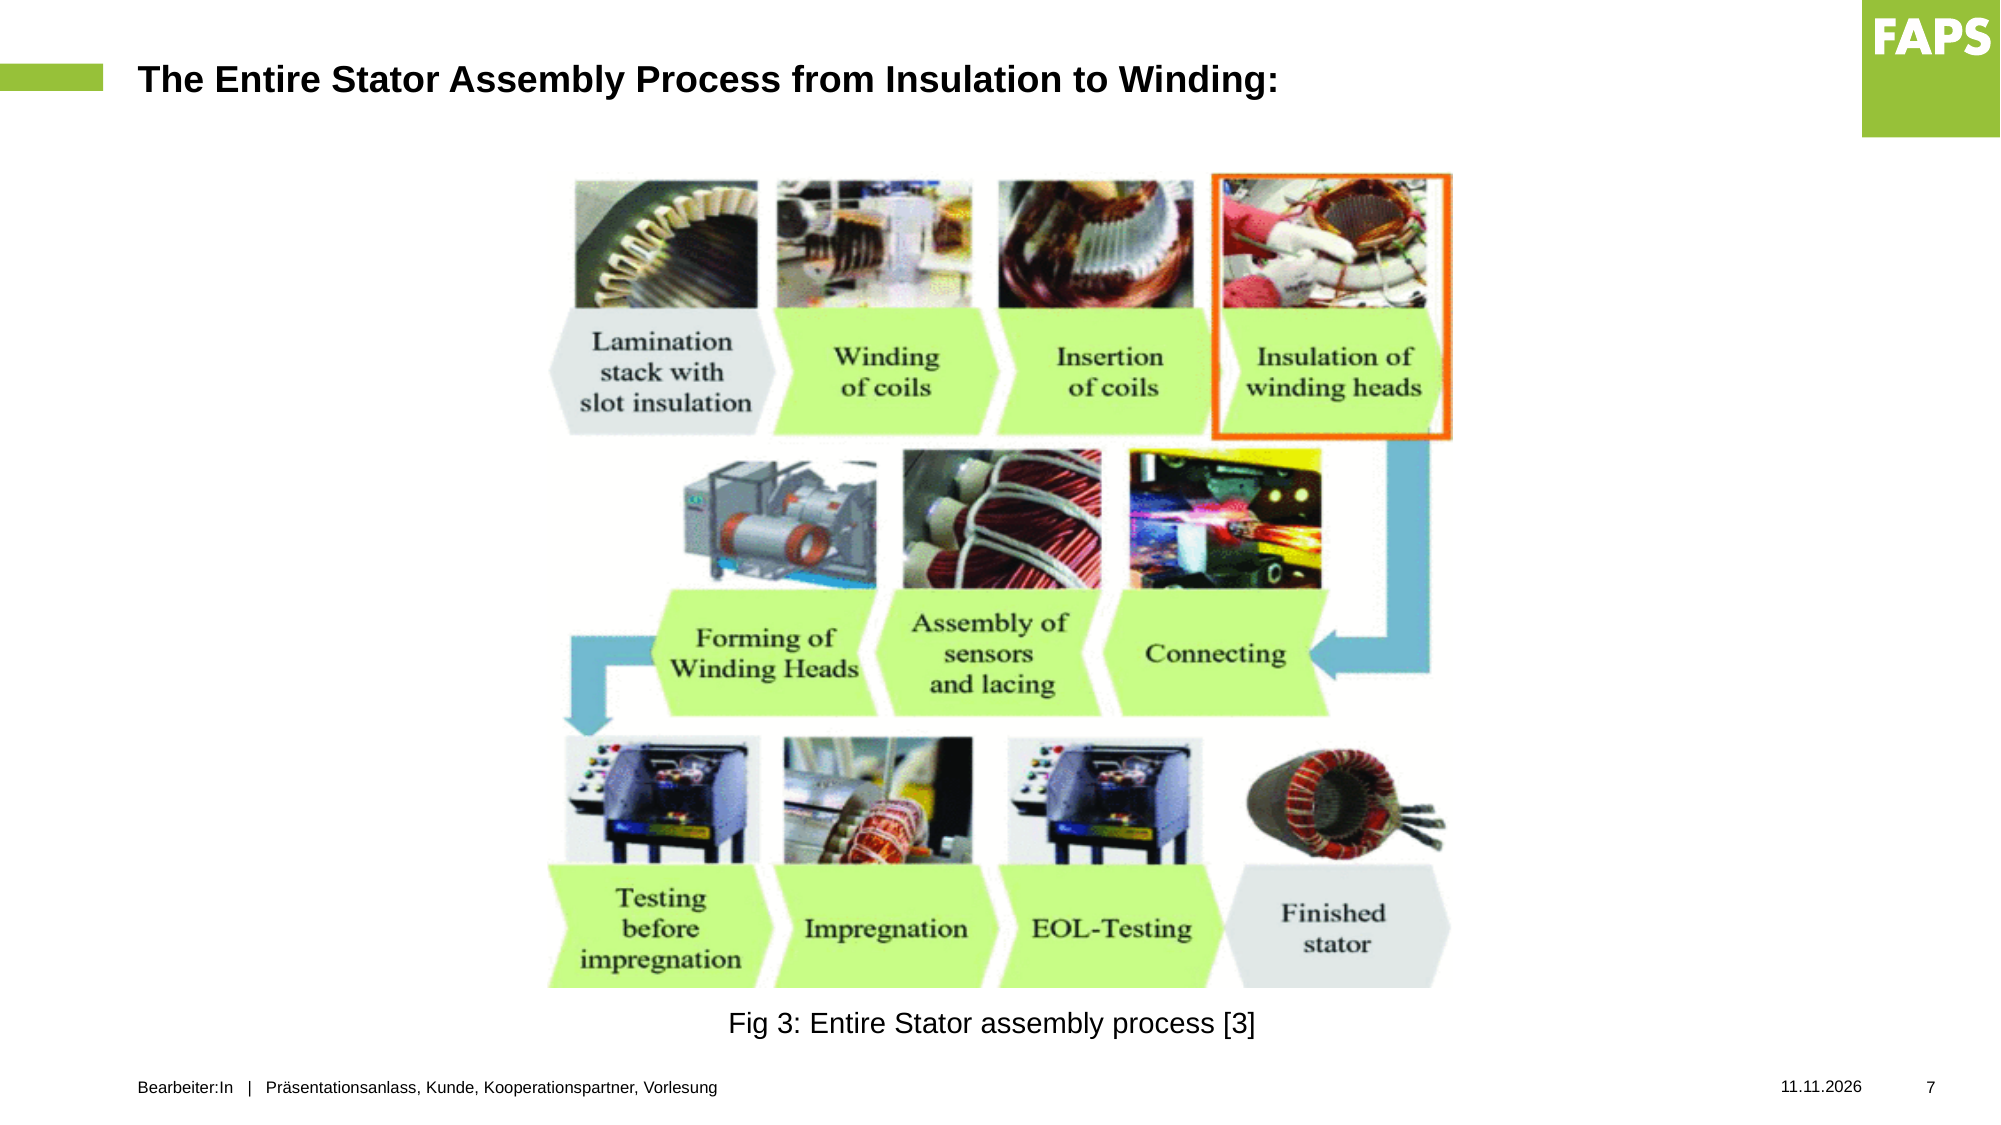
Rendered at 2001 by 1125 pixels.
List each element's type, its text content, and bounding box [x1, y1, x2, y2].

slide_number 7 [1862, 1076, 2000, 1098]
picture [547, 171, 1453, 988]
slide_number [1599, 1076, 1862, 1098]
title The Entire Stator Assembly Process from Insulation to Winding: [137, 54, 1828, 138]
text_box Fig 3: Entire Stator assembly process [3] [728, 1004, 1119, 1060]
footer Bearbeiter:In | Präsentationsanlass, Kunde, Kooperationspartner, Vorlesung [137, 1076, 1599, 1098]
